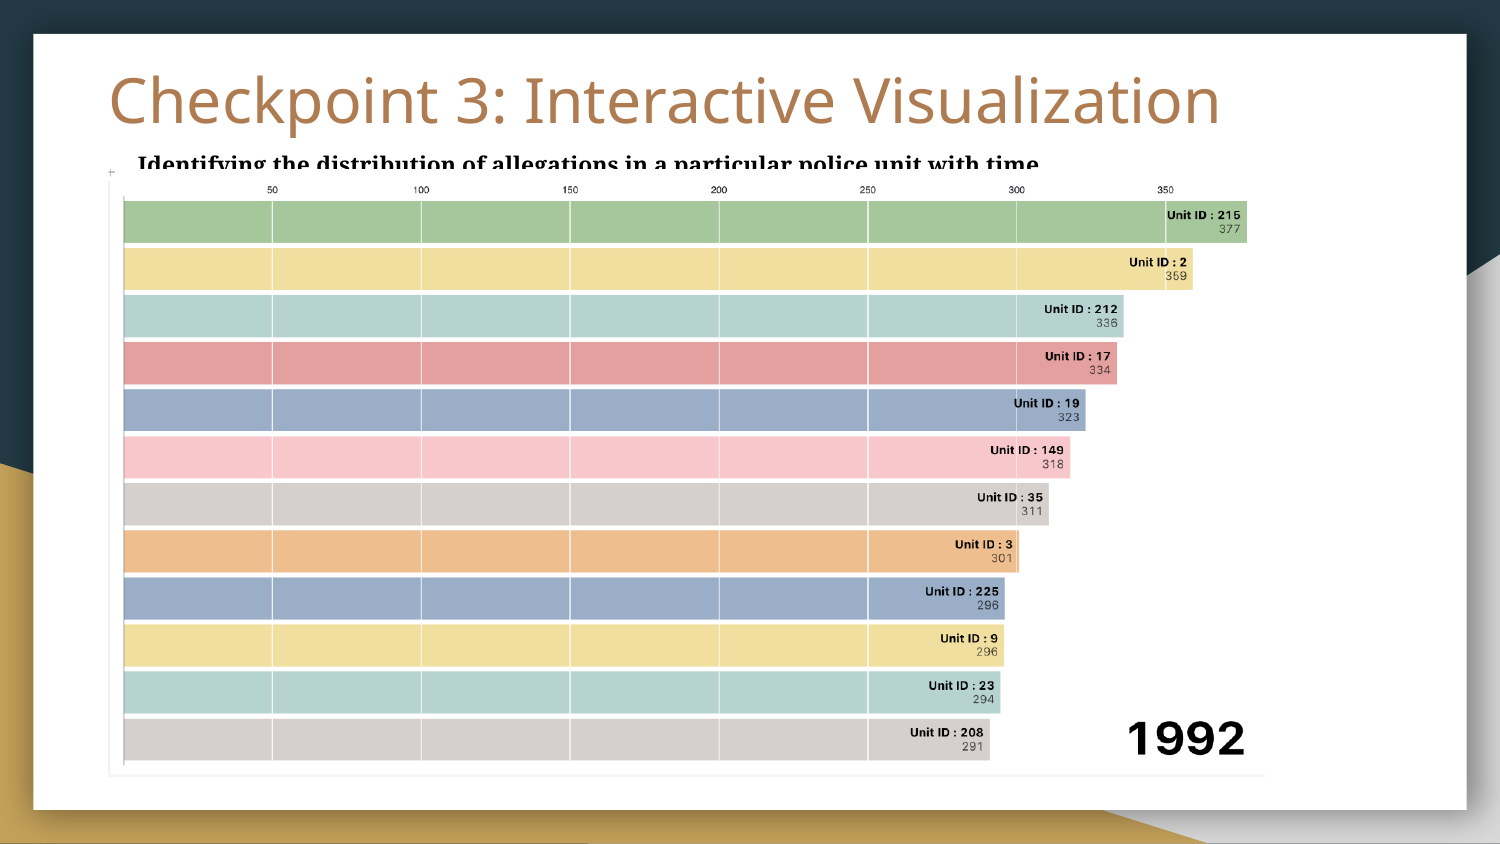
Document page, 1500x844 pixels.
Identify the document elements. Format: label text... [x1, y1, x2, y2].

picture [108, 169, 1299, 777]
title Checkpoint 3: Interactive Visualization [93, 46, 1326, 203]
list Identifying the distribution of allegations in a particular police unit with time. [123, 130, 1313, 294]
